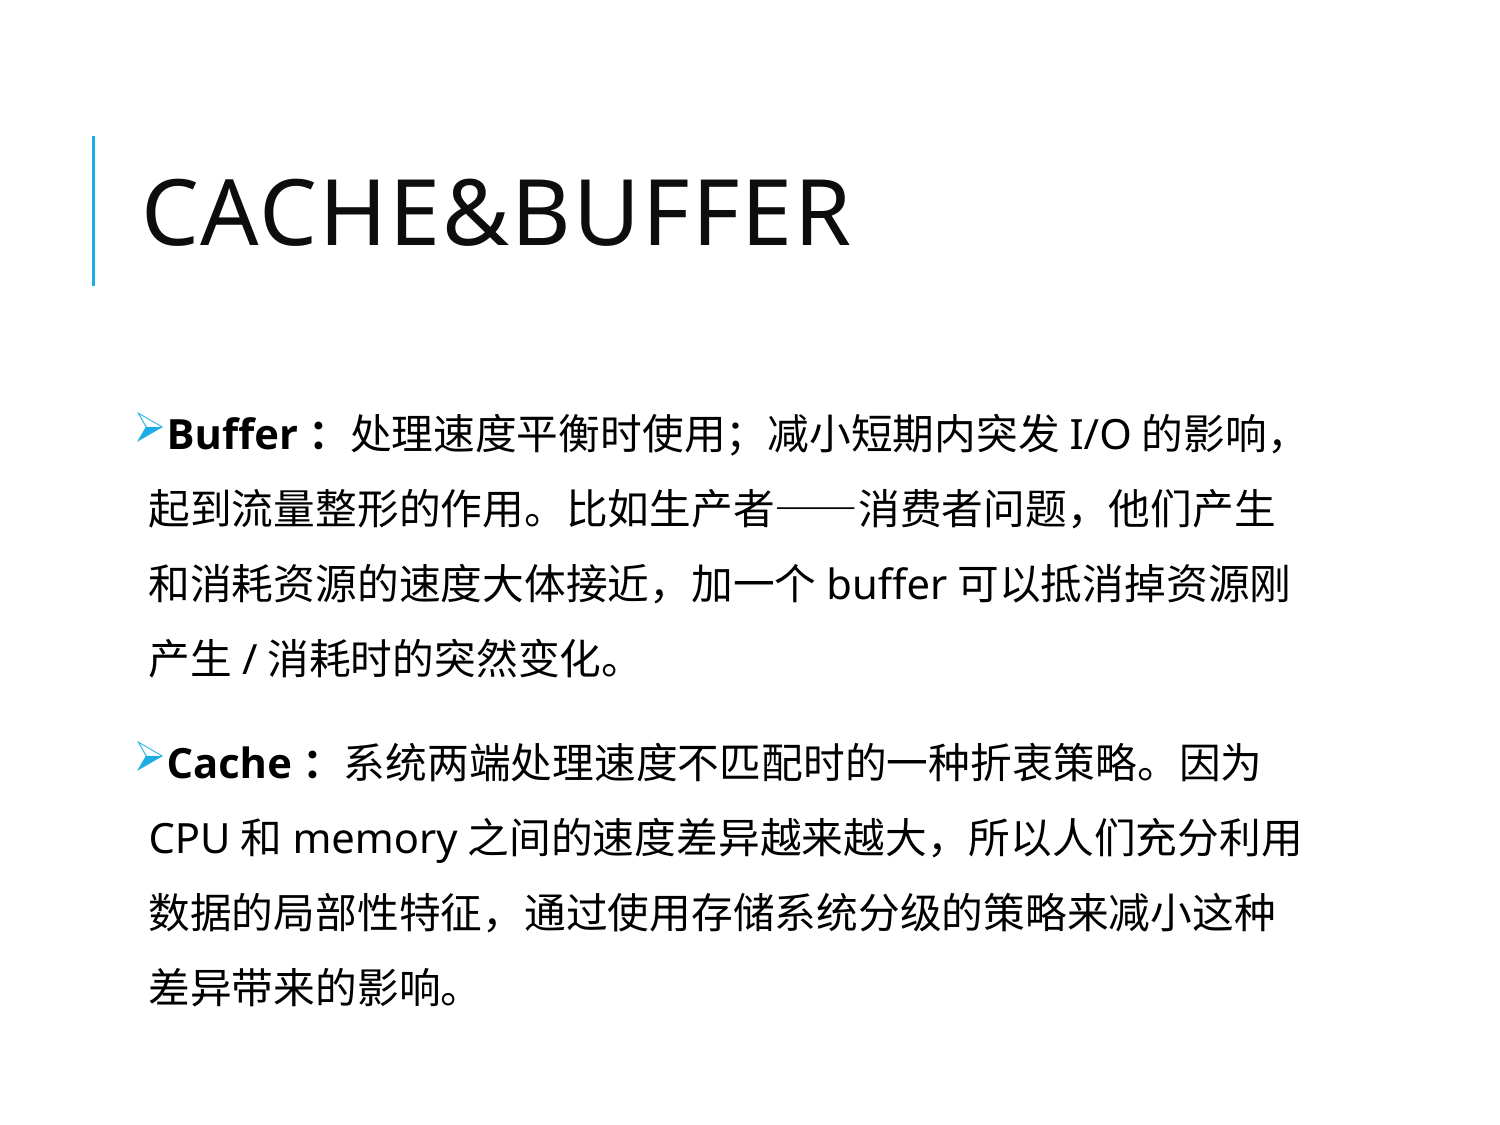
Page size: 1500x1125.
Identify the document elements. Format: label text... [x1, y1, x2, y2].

title Cache&buffer [126, 96, 1322, 342]
list Buffer：处理速度平衡时使用；减小短期内突发I/O的影响，起到流量整形的作用。比如生产者——消费者问题，他们产生和消耗资源的速度大体接近，加一个buffer可以抵消掉资源刚产生/消耗时的突然变化。 Cache：系统两端处理速度不匹配时的一种折衷策略。因为CPU和memory之间的速度差异越来越大，所以人们充分利用数据的局部性特征，通过使用存储系统分级的策略来减小这种差异带来的影响。 [126, 375, 1322, 1035]
